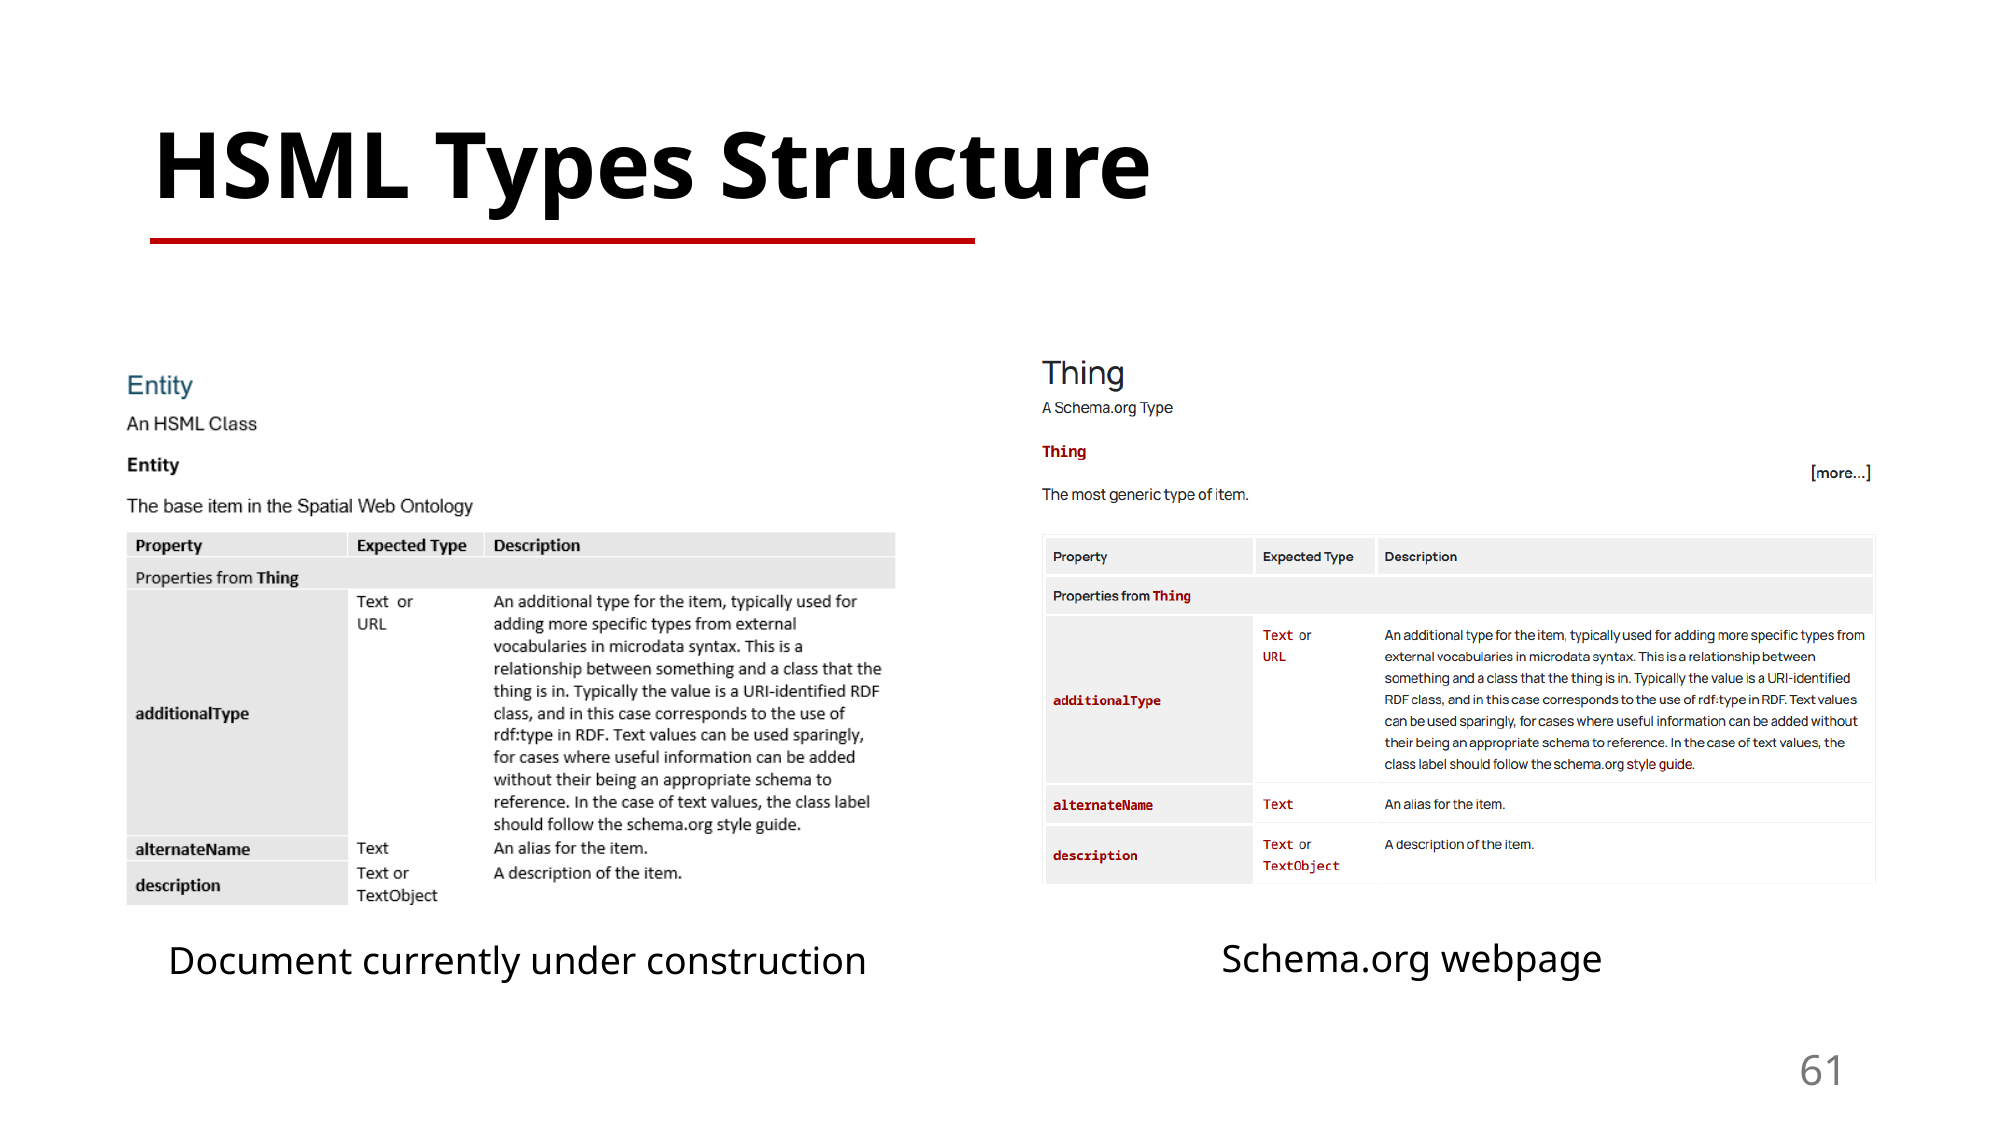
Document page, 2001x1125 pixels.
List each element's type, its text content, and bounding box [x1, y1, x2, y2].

picture [60, 332, 976, 906]
picture [1035, 332, 1888, 885]
text_box Document currently under construction [61, 934, 975, 1035]
slide_number 61 [1412, 1042, 1863, 1103]
text_box Schema.org webpage [955, 932, 1870, 1032]
title HSML Types Structure [137, 59, 1863, 278]
